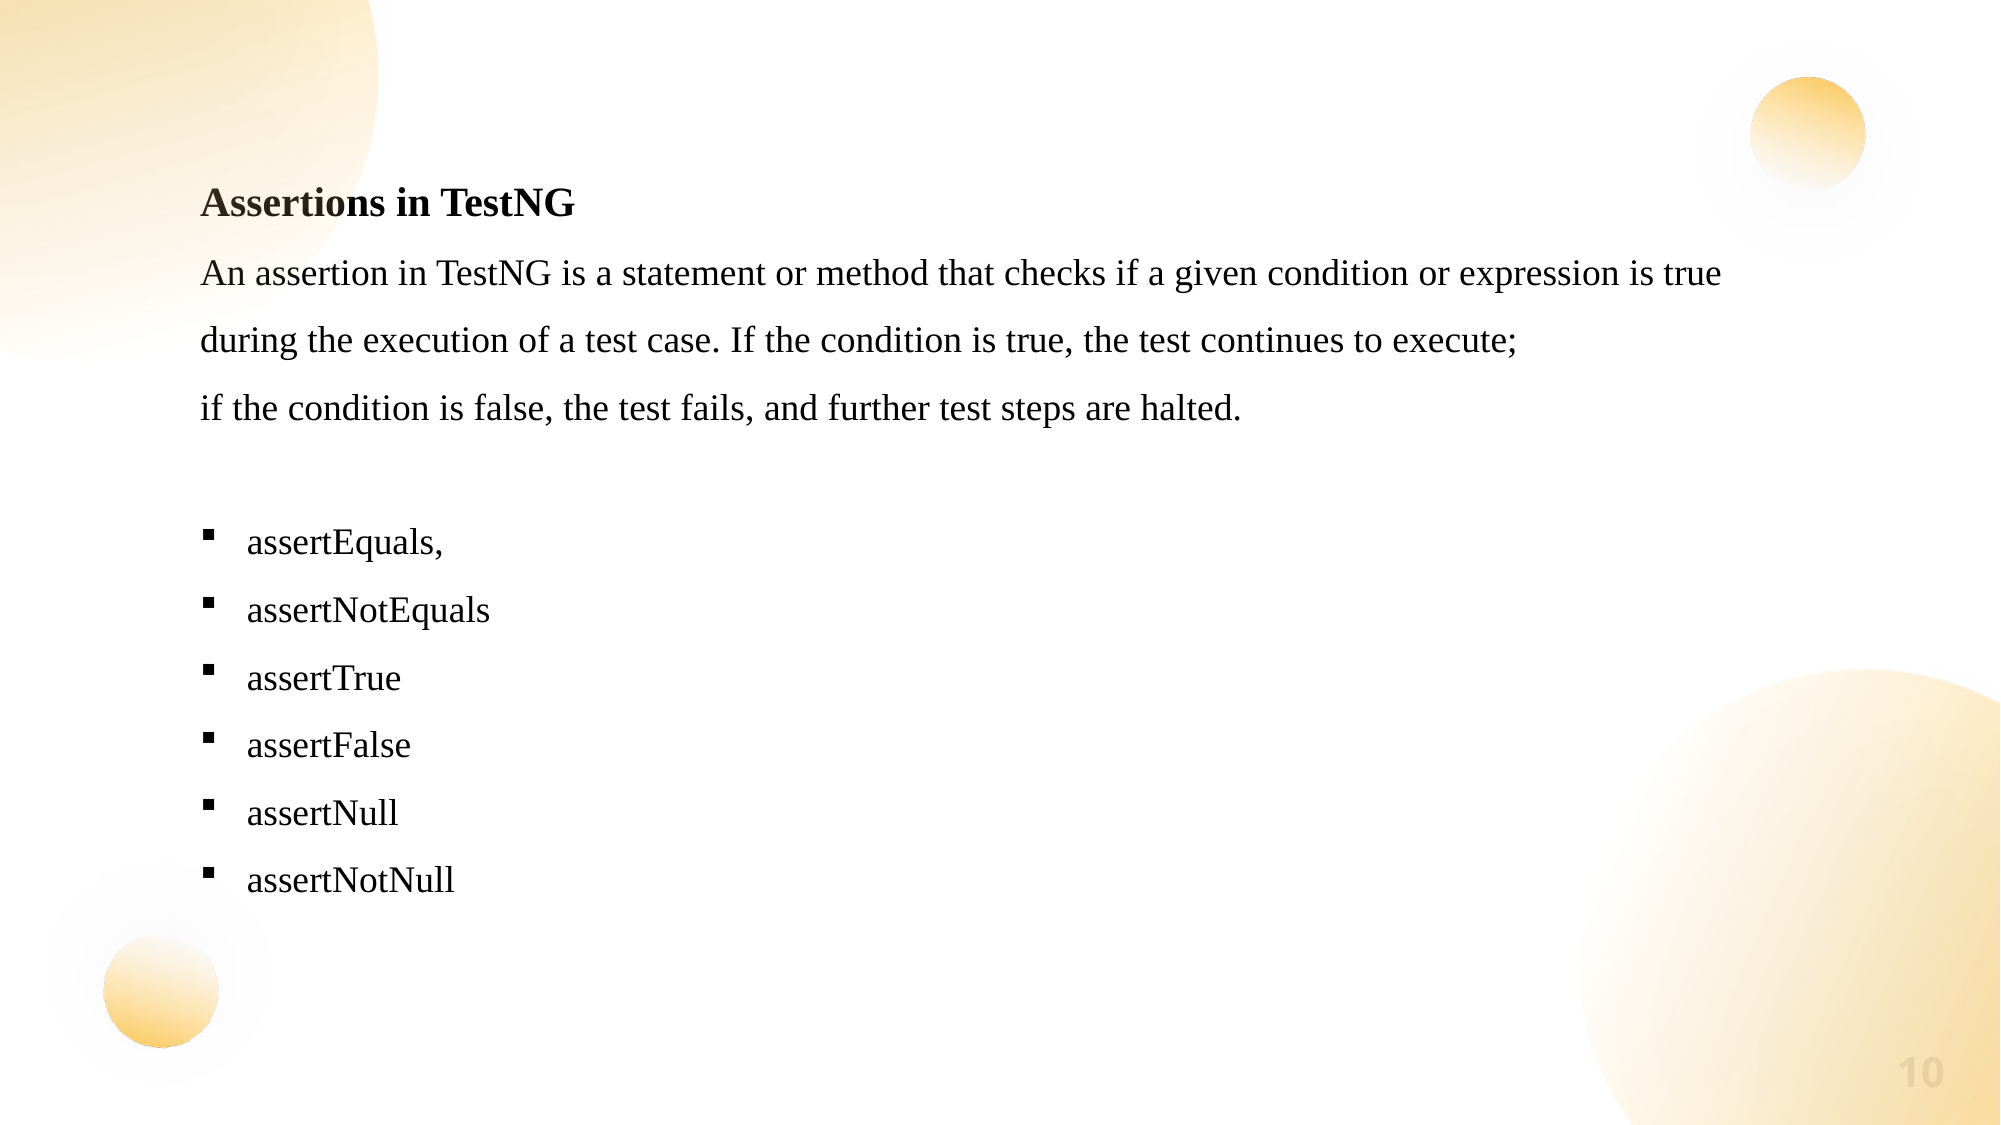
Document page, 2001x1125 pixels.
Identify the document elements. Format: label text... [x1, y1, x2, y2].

text_box Assertions in TestNG An assertion in TestNG is a statement or method that checks if a given condition or expression is true during the execution of a test case. If the condition is true, the test continues to execute; if the condition is false, the test fails, and further test steps are halted. assertEquals, assertNotEquals assertTrue assertFalse assertNull assertNotNull [185, 142, 1840, 953]
picture [1615, 0, 2000, 357]
picture [0, 0, 467, 438]
picture [1350, 439, 2000, 1125]
picture [0, 759, 361, 1125]
